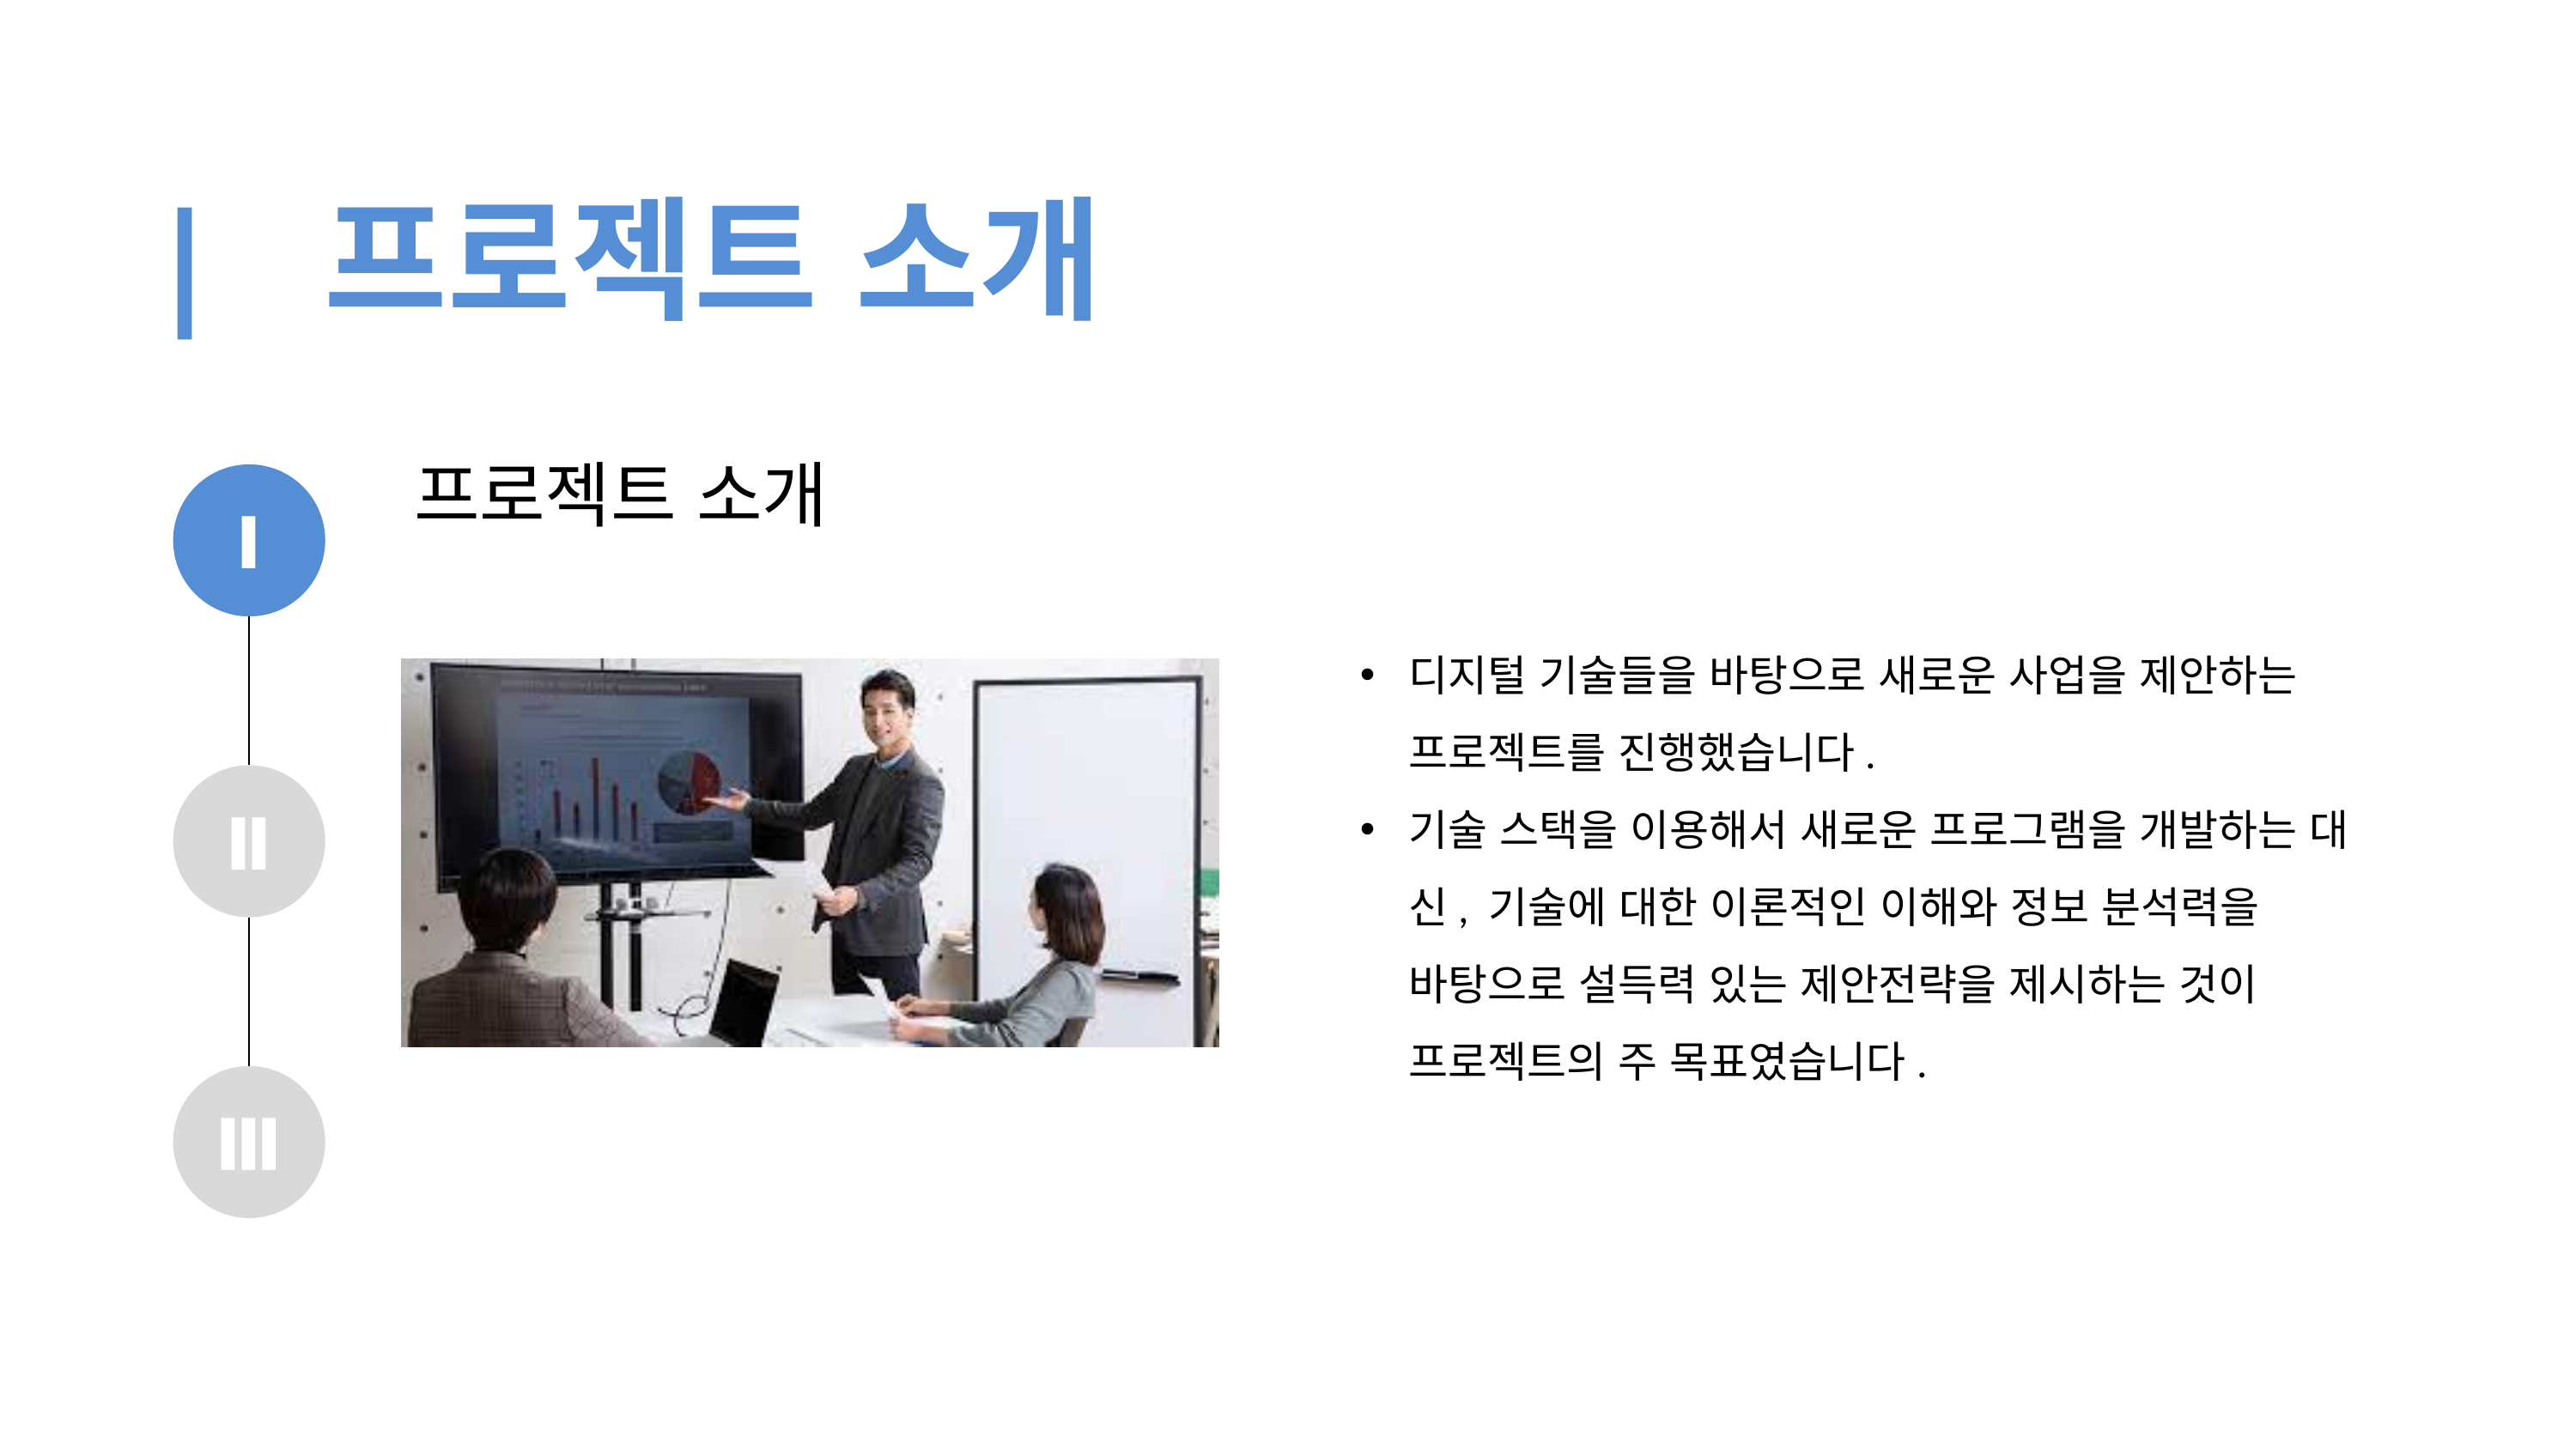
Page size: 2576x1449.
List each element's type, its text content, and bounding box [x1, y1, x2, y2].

text_box 디지털 기술들을 바탕으로 새로운 사업을 제안하는 프로젝트를 진행했습니다. 기술 스택을 이용해서 새로운 프로그램을 개발하는 대신, 기술에 대한 이론적인 이해와 정보 분석력을 바탕으로 설득력 있는 제안전략을 제시하는 것이 프로젝트의 주 목표였습니다. [1347, 616, 2403, 1093]
text_box Ⅰ [171, 462, 327, 619]
text_box Ⅲ [171, 1064, 327, 1221]
text_box | 프로젝트 소개 [135, 168, 2403, 343]
text_box Ⅱ [171, 763, 327, 919]
picture [401, 658, 1219, 1047]
text_box 프로젝트 소개 [401, 444, 2305, 543]
